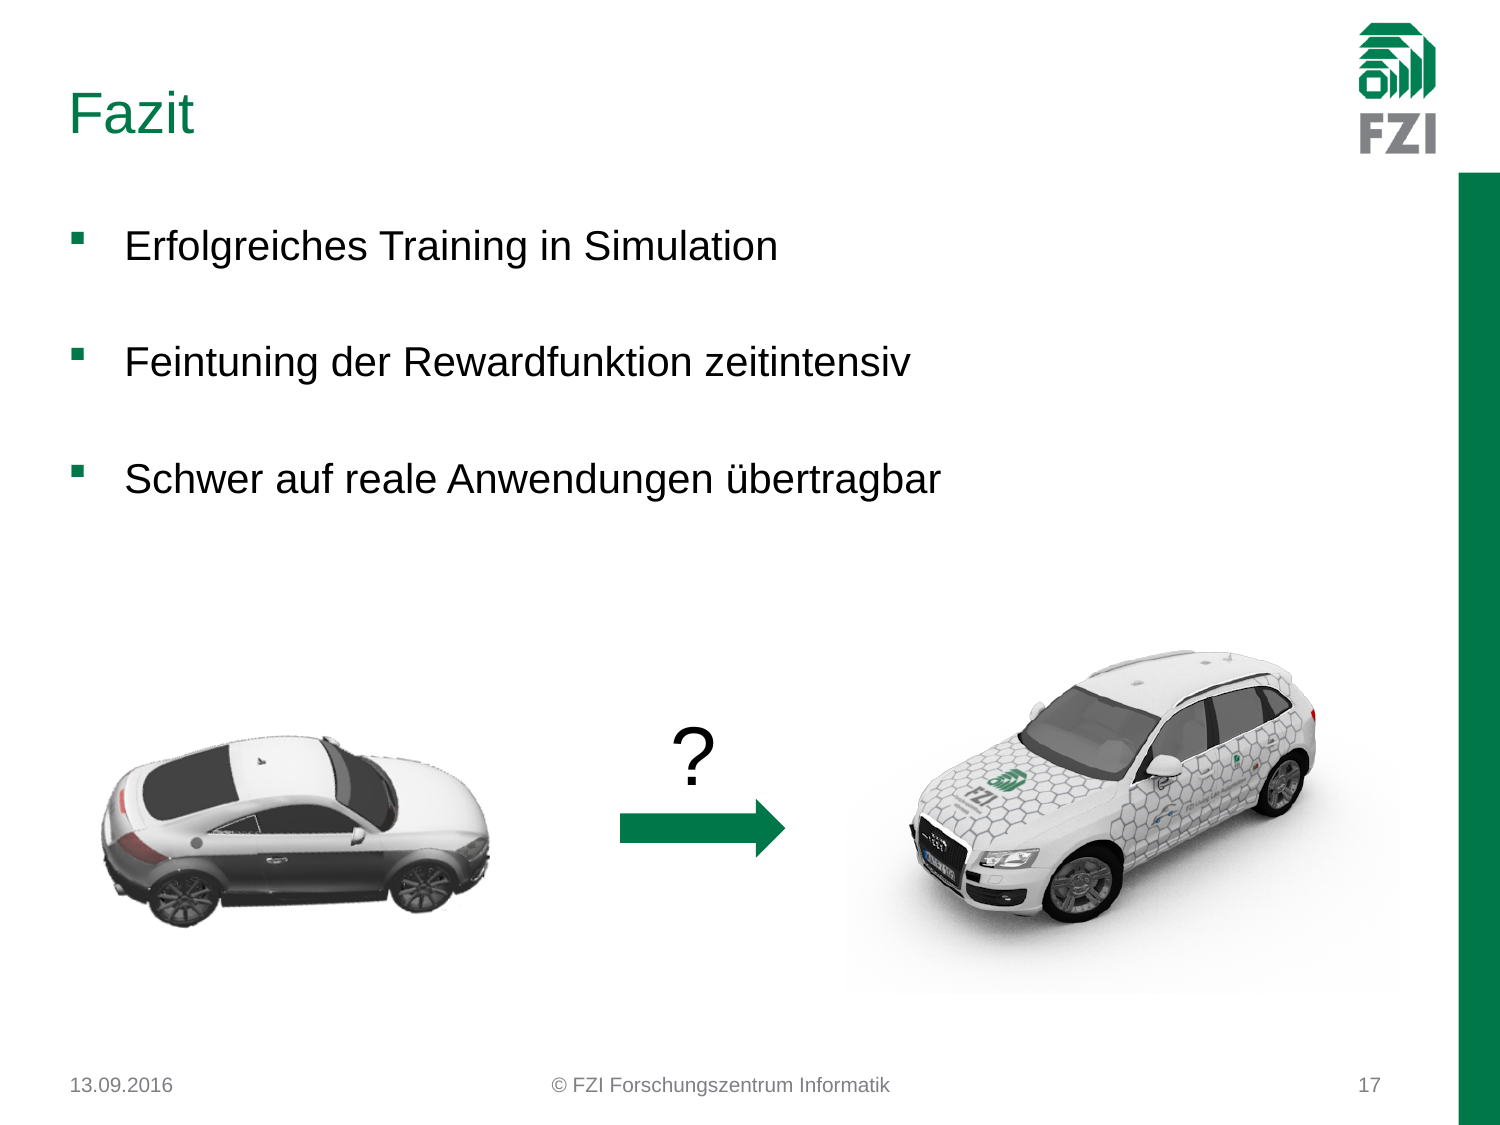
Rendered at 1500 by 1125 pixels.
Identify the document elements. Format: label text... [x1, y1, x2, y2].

picture [100, 734, 491, 929]
text_box ? [655, 694, 798, 810]
picture [846, 624, 1400, 994]
picture [1356, 20, 1438, 156]
title Fazit [53, 35, 1317, 186]
list Erfolgreiches Training in Simulation Feintuning der Rewardfunktion zeitintensiv Schwer auf reale Anwendungen übertragbar [53, 210, 1397, 1043]
slide_number 17 [1046, 1066, 1397, 1103]
text_box [617, 810, 788, 860]
footer © FZI Forschungszentrum Informatik [483, 1066, 959, 1103]
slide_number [54, 1066, 405, 1103]
